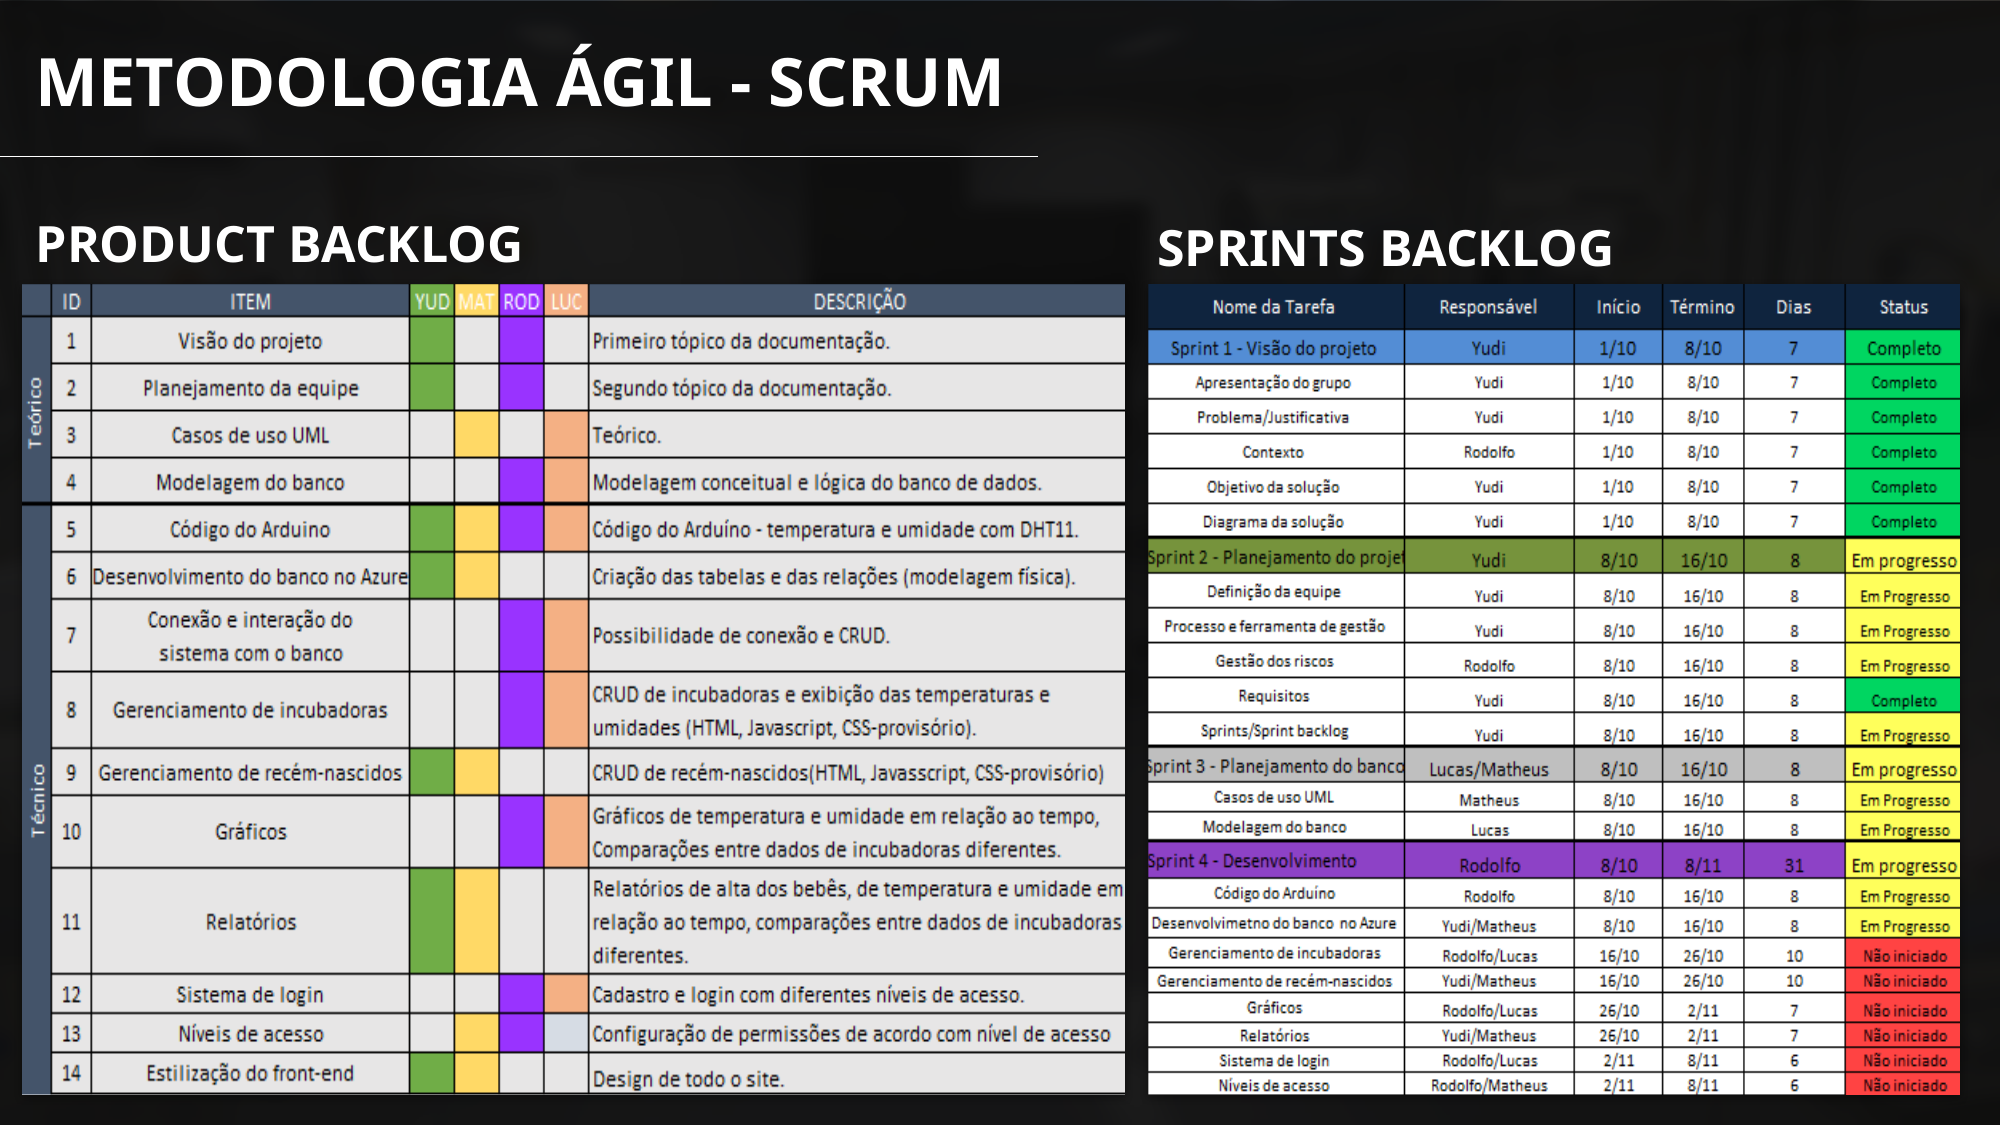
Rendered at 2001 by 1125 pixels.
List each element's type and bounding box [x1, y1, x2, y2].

picture [22, 284, 1125, 1095]
picture [1148, 284, 1961, 1095]
text_box [0, 0, 2000, 1125]
